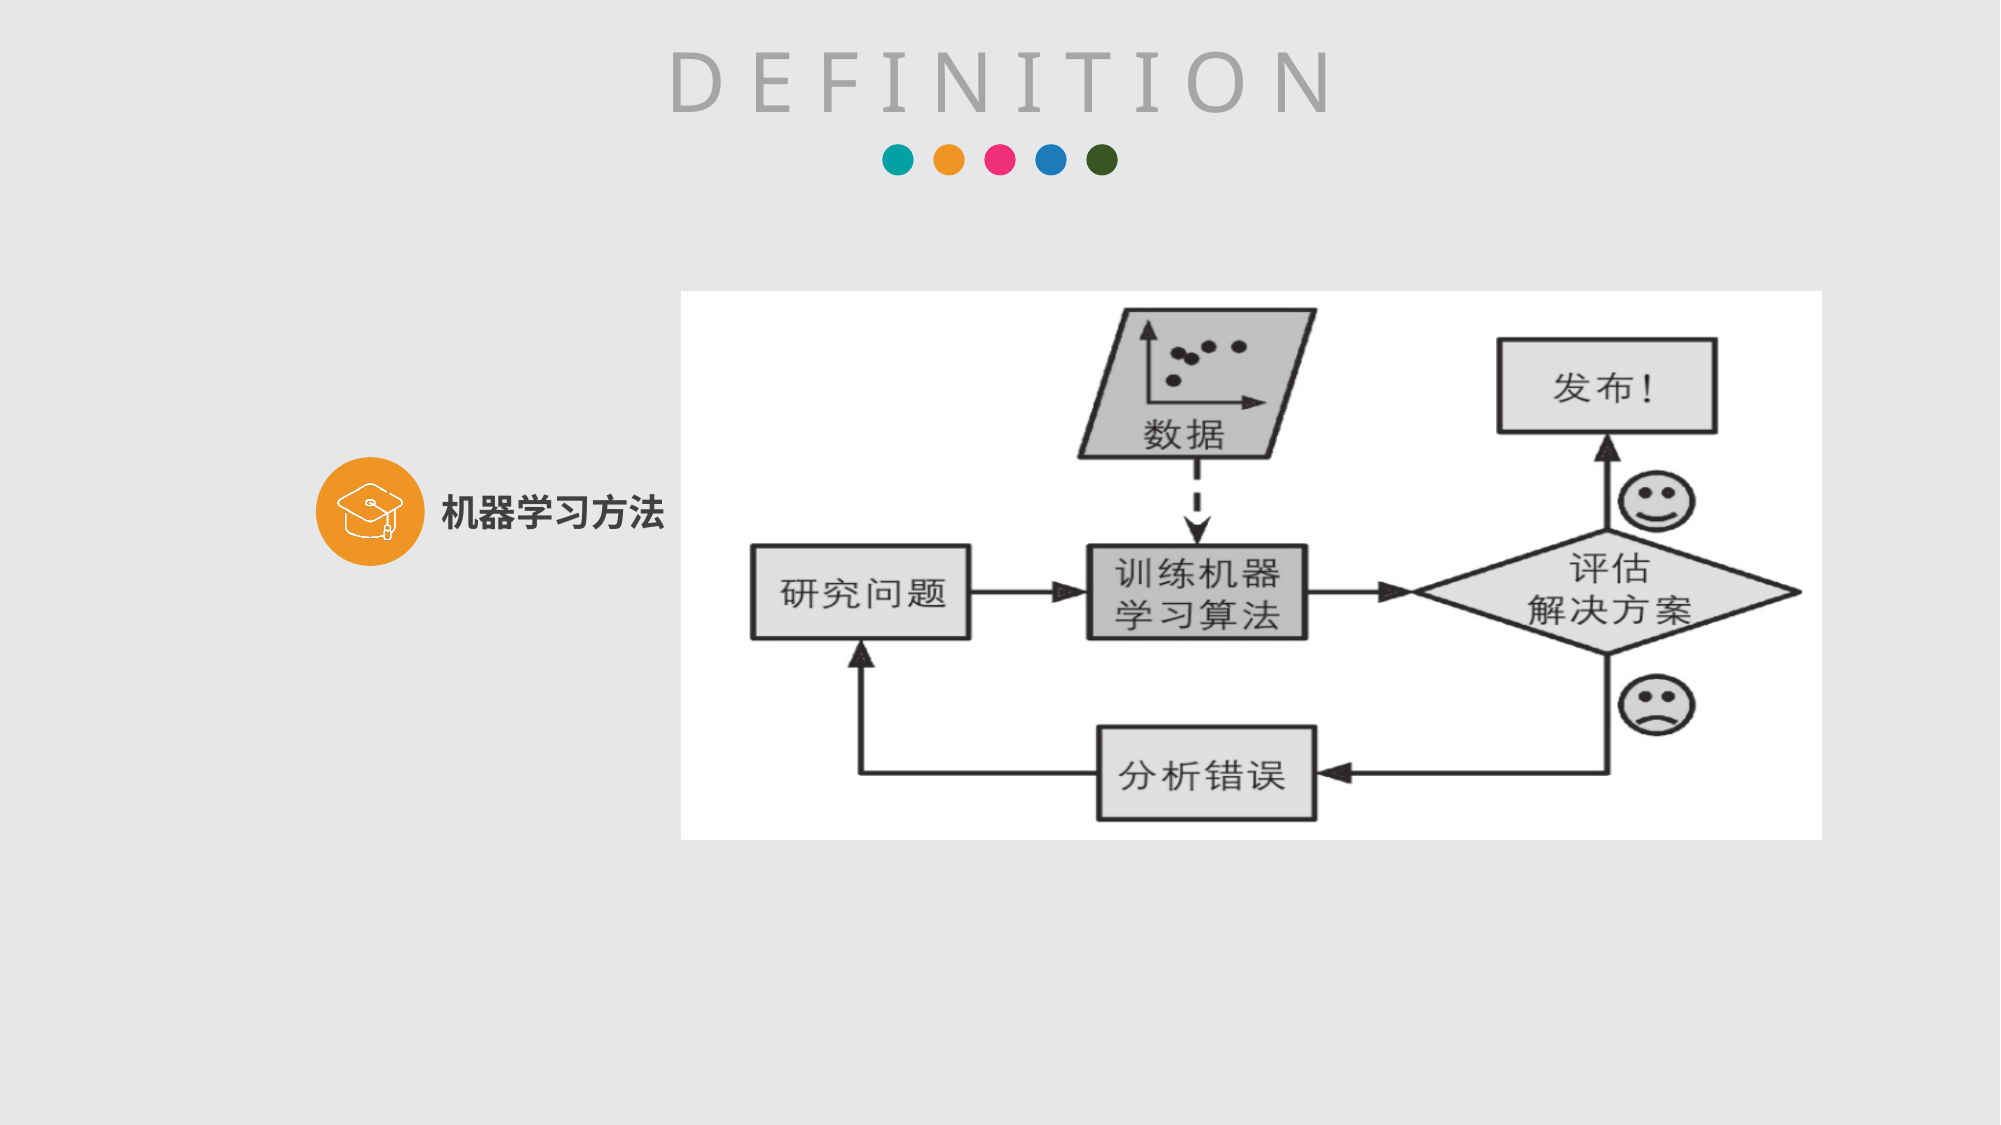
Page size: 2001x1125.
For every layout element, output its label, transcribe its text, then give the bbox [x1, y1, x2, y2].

text_box D E F I N I T I O N [402, 21, 1597, 137]
picture [337, 478, 403, 545]
picture [681, 291, 1822, 841]
text_box 机器学习方法 [426, 481, 681, 542]
text_box [314, 456, 426, 567]
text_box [882, 144, 1118, 176]
